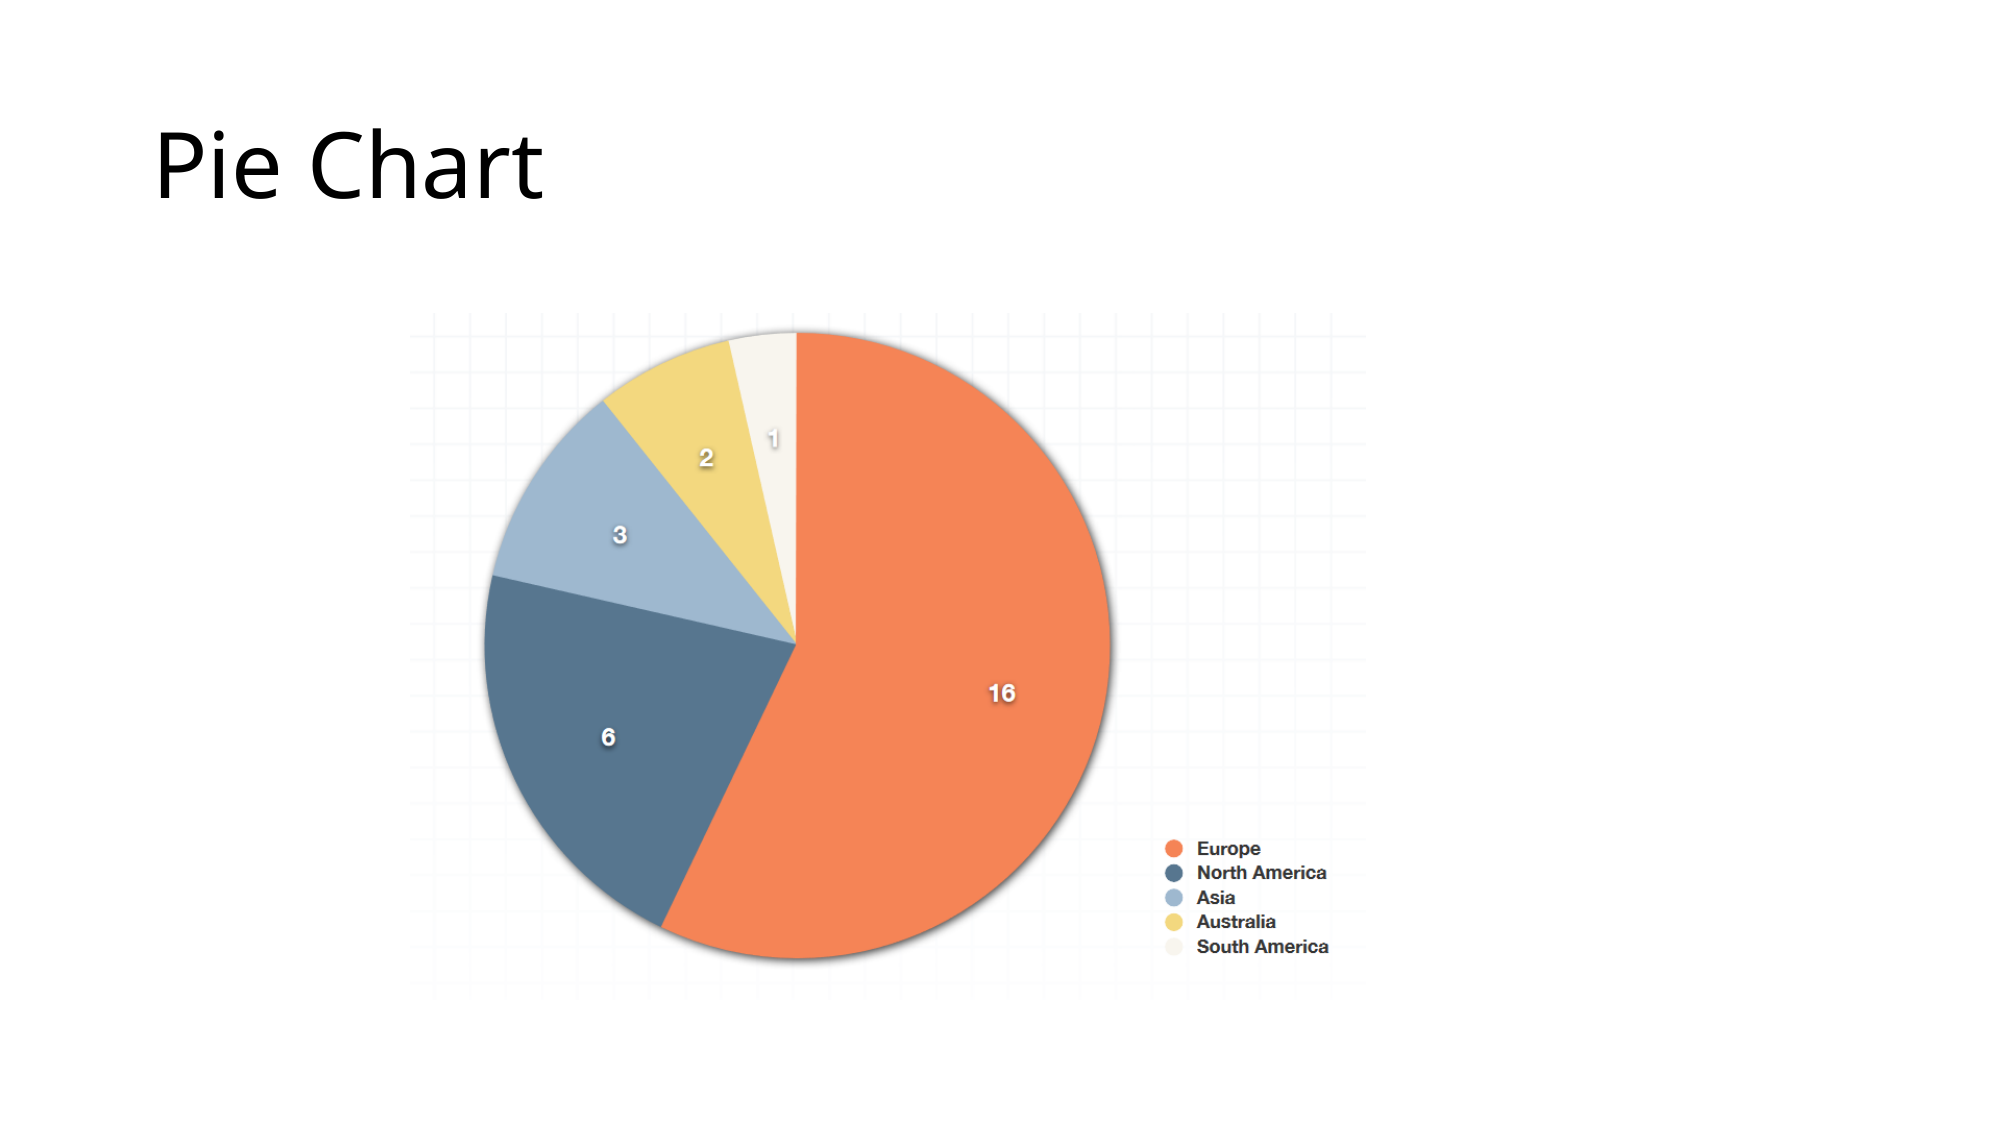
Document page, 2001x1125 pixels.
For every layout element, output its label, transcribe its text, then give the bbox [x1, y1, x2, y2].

title Pie Chart [137, 59, 1863, 278]
picture [410, 313, 1366, 1000]
